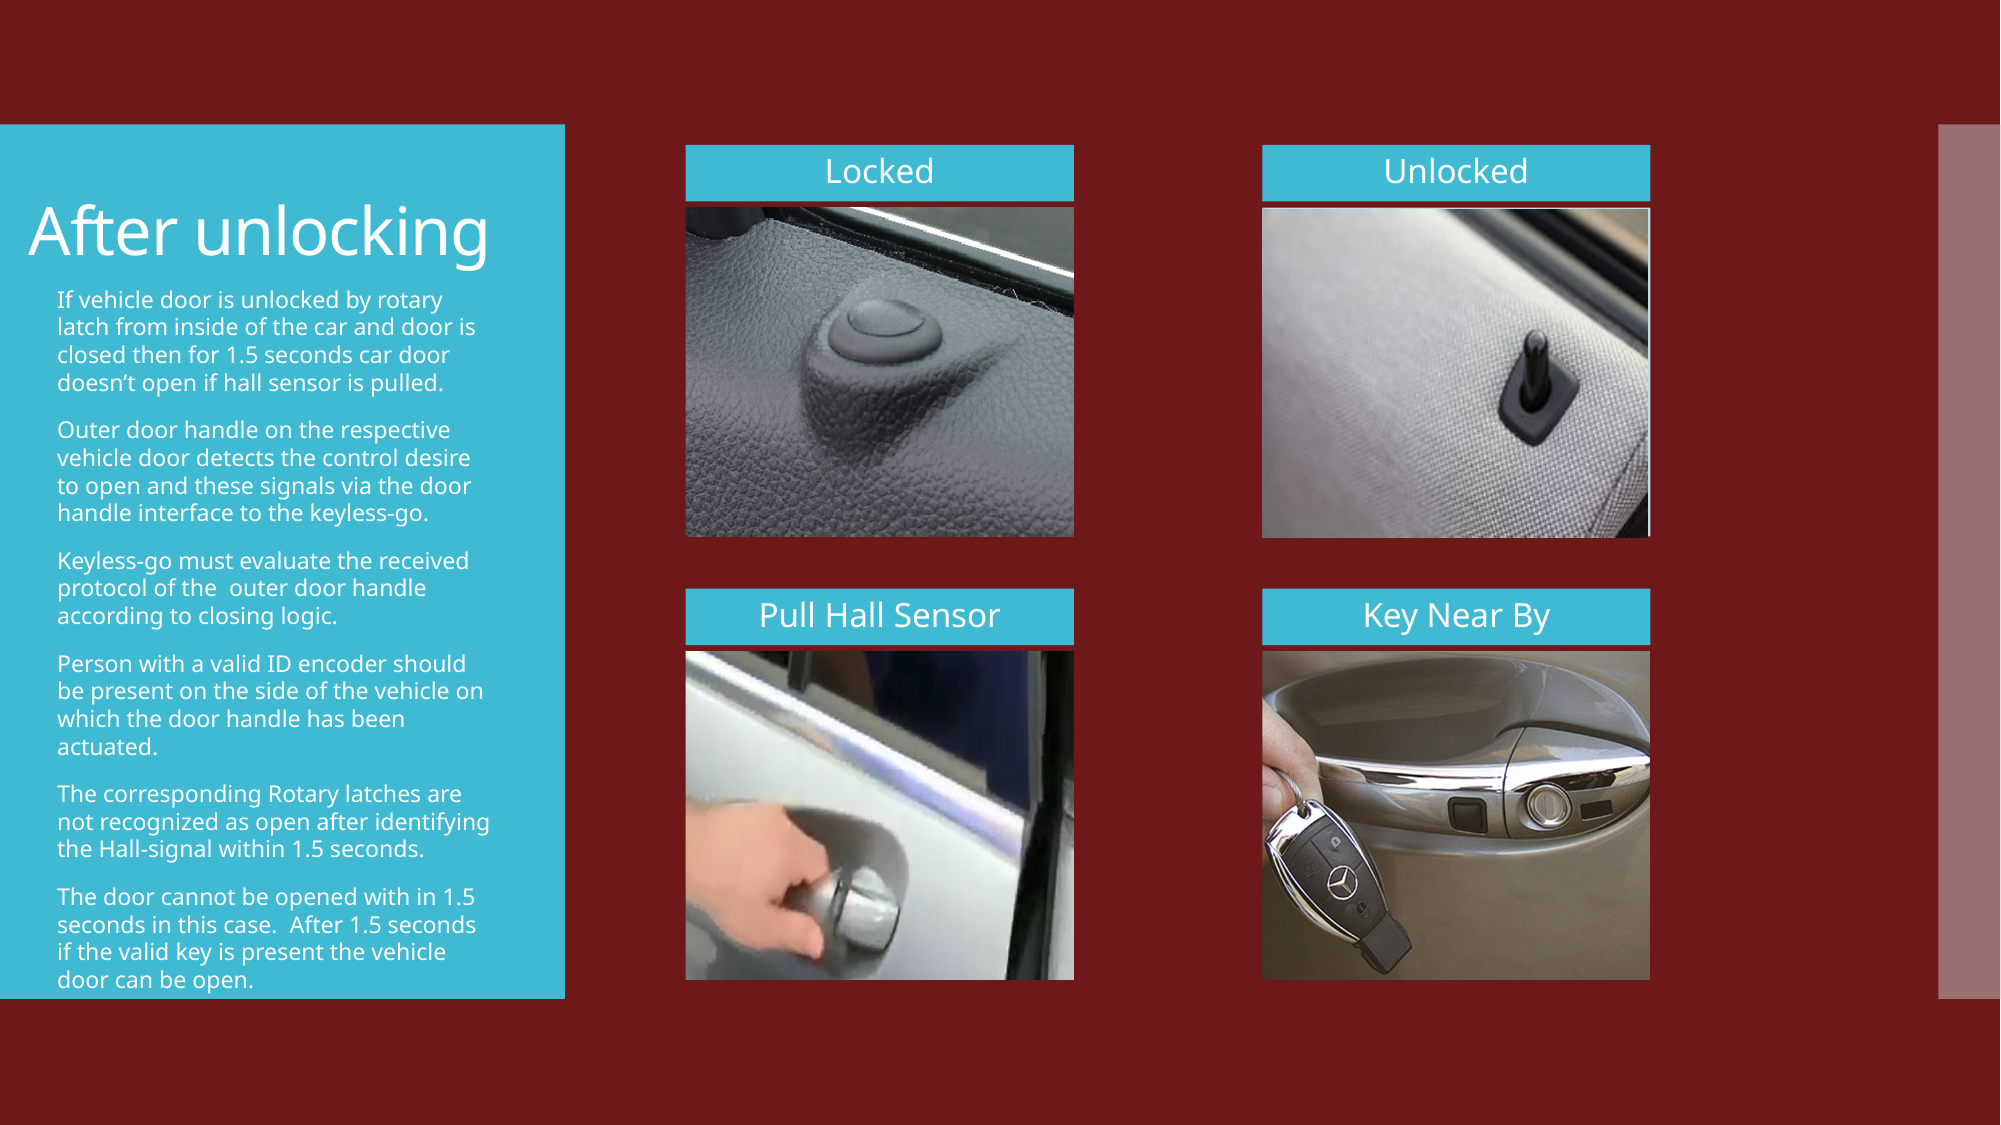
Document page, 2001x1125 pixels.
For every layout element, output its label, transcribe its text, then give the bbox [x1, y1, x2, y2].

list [634, 142, 1835, 983]
picture [1261, 209, 1648, 538]
list If vehicle door is unlocked by rotary latch from inside of the car and door is closed then for 1.5 seconds car door doesn’t open if hall sensor is pulled. Outer door handle on the respective vehicle door detects the control desire to open and these signals via the door handle interface to the keyless-go. Keyless-go must evaluate the received protocol of the outer door handle according to closing logic. Person with a valid ID encoder should be present on the side of the vehicle on which the door handle has been actuated. The corresponding Rotary latches are not recognized as open after identifying the Hall-signal within 1.5 seconds. The door cannot be opened with in 1.5 seconds in this case. After 1.5 seconds if the valid key is present the vehicle door can be open. [41, 277, 507, 1015]
title After unlocking [13, 142, 598, 278]
